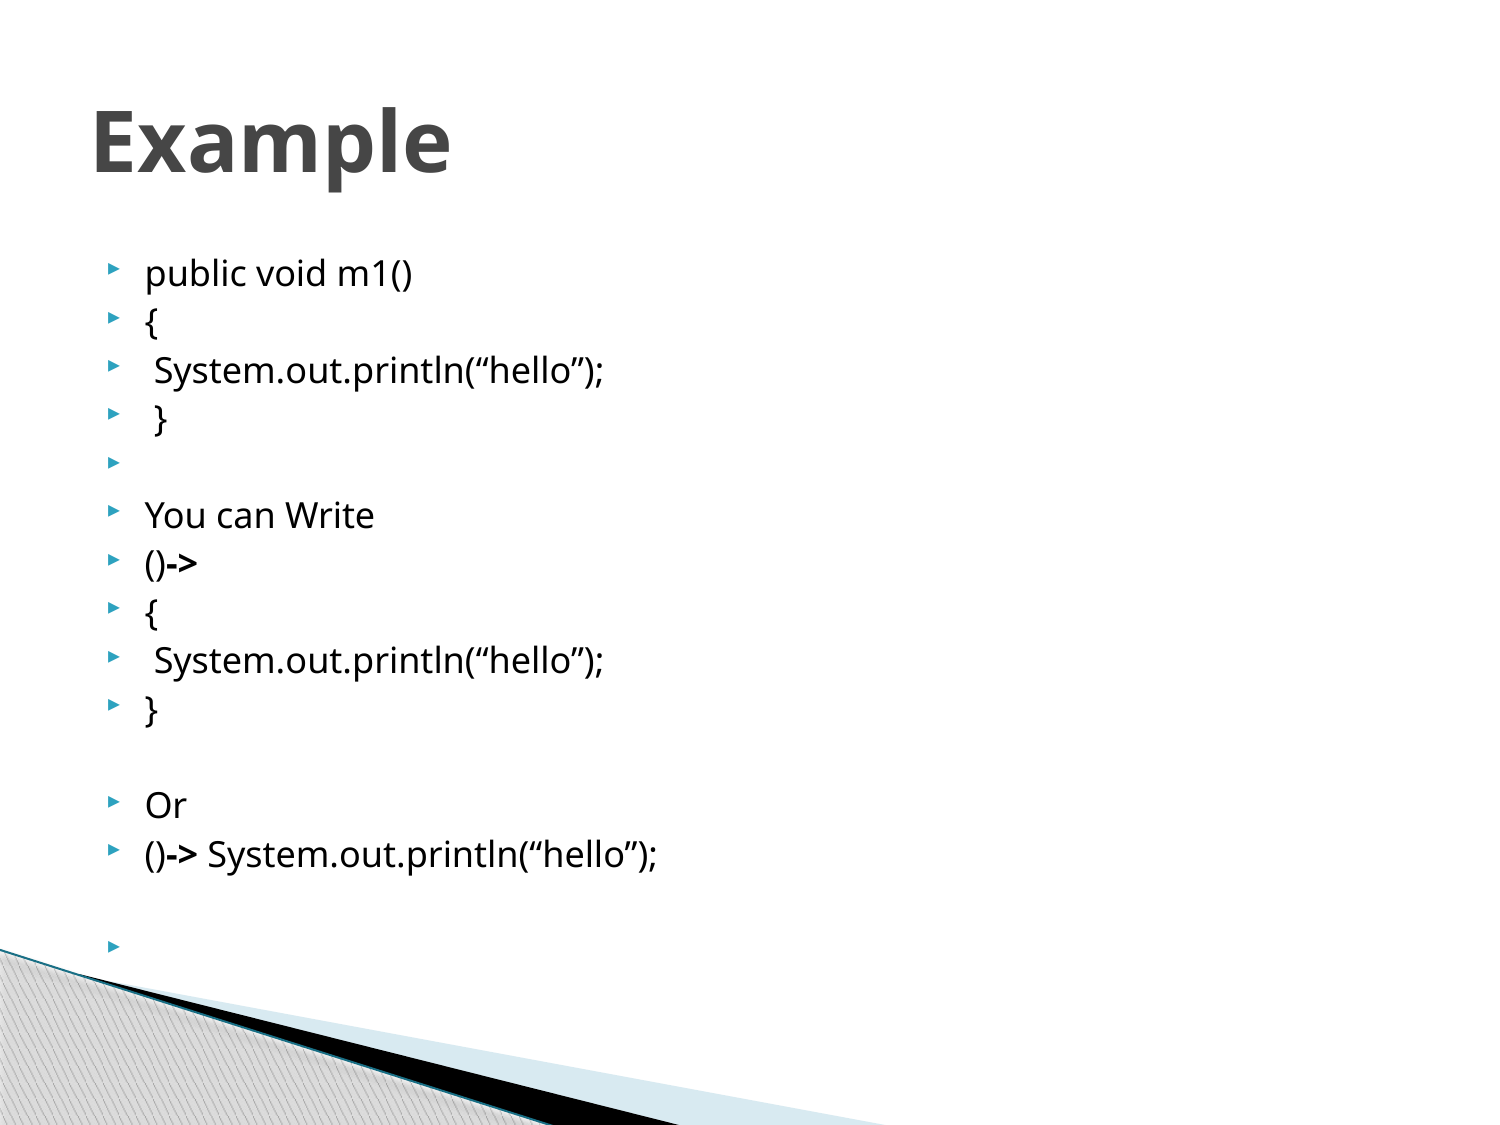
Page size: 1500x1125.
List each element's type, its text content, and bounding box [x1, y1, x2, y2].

title Example [75, 45, 1425, 233]
list public void m1() { System.out.println(“hello”); } You can Write ()-> { System.out.println(“hello”); } Or ()-> System.out.println(“hello”); [75, 243, 1425, 986]
